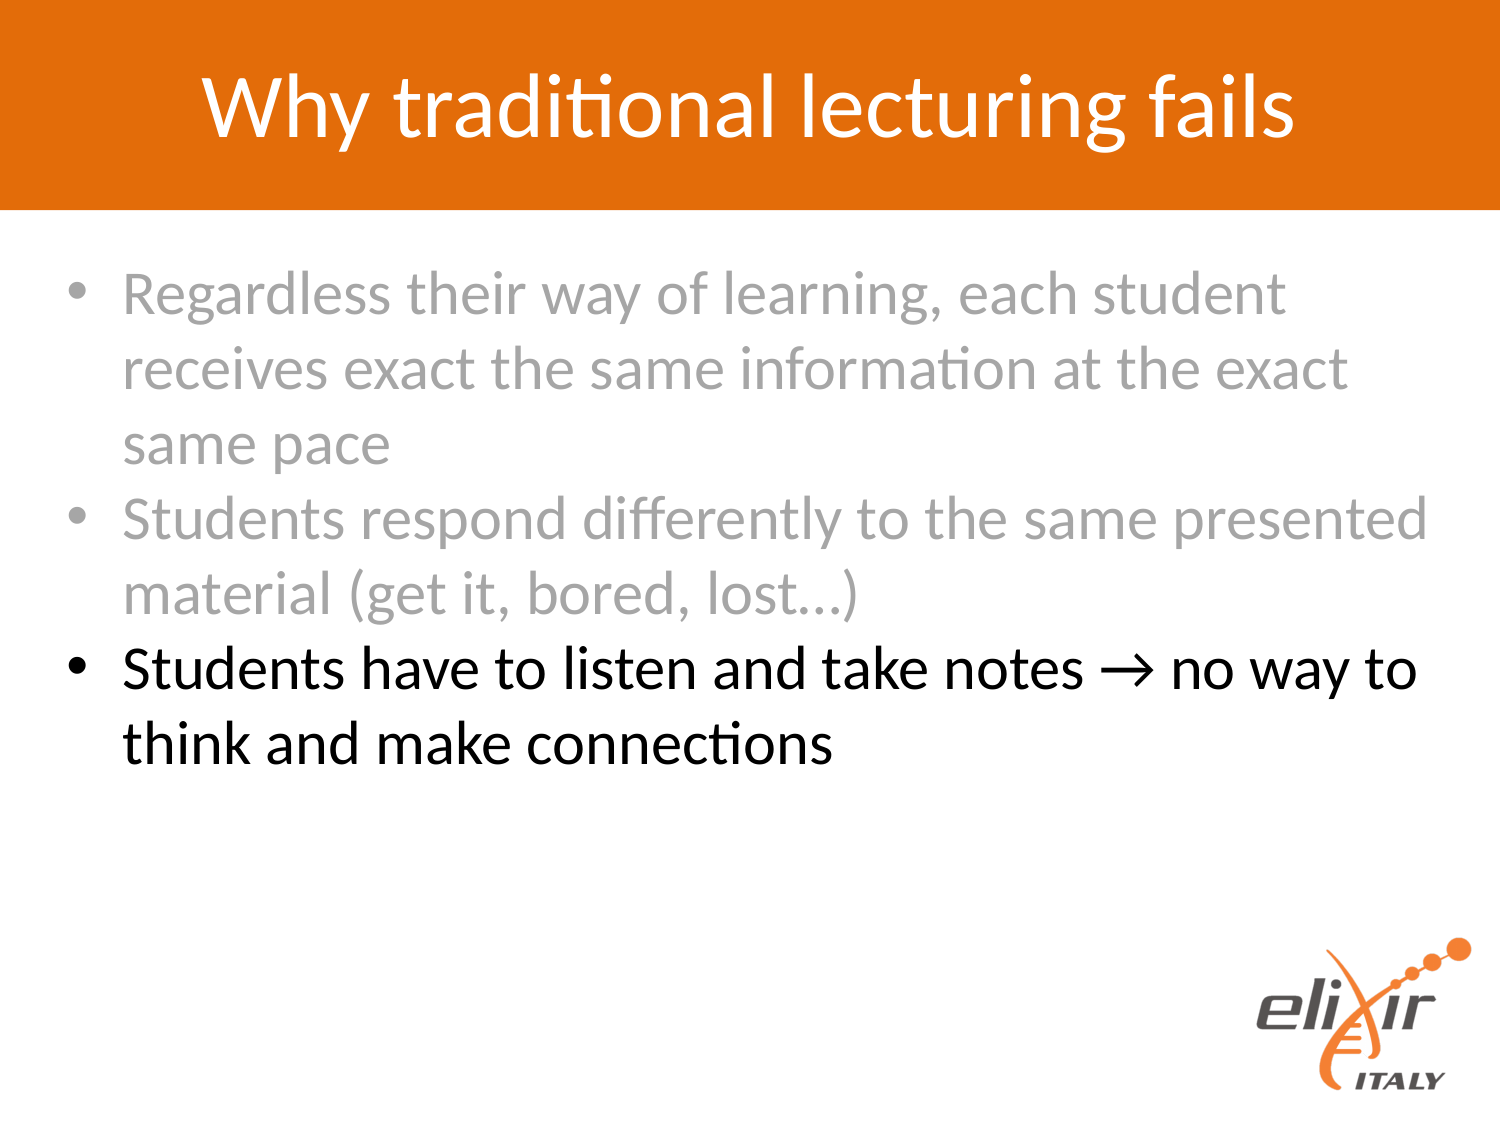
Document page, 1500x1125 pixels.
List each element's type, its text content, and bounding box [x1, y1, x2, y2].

picture [1229, 914, 1500, 1125]
title Why traditional lecturing fails [75, 7, 1425, 196]
text_box [0, 0, 1500, 211]
list Regardless their way of learning, each student receives exact the same information at the exact same pace Students respond differently to the same presented material (get it, bored, lost…) Students have to listen and take notes → no way to think and make connections [51, 237, 1467, 1065]
